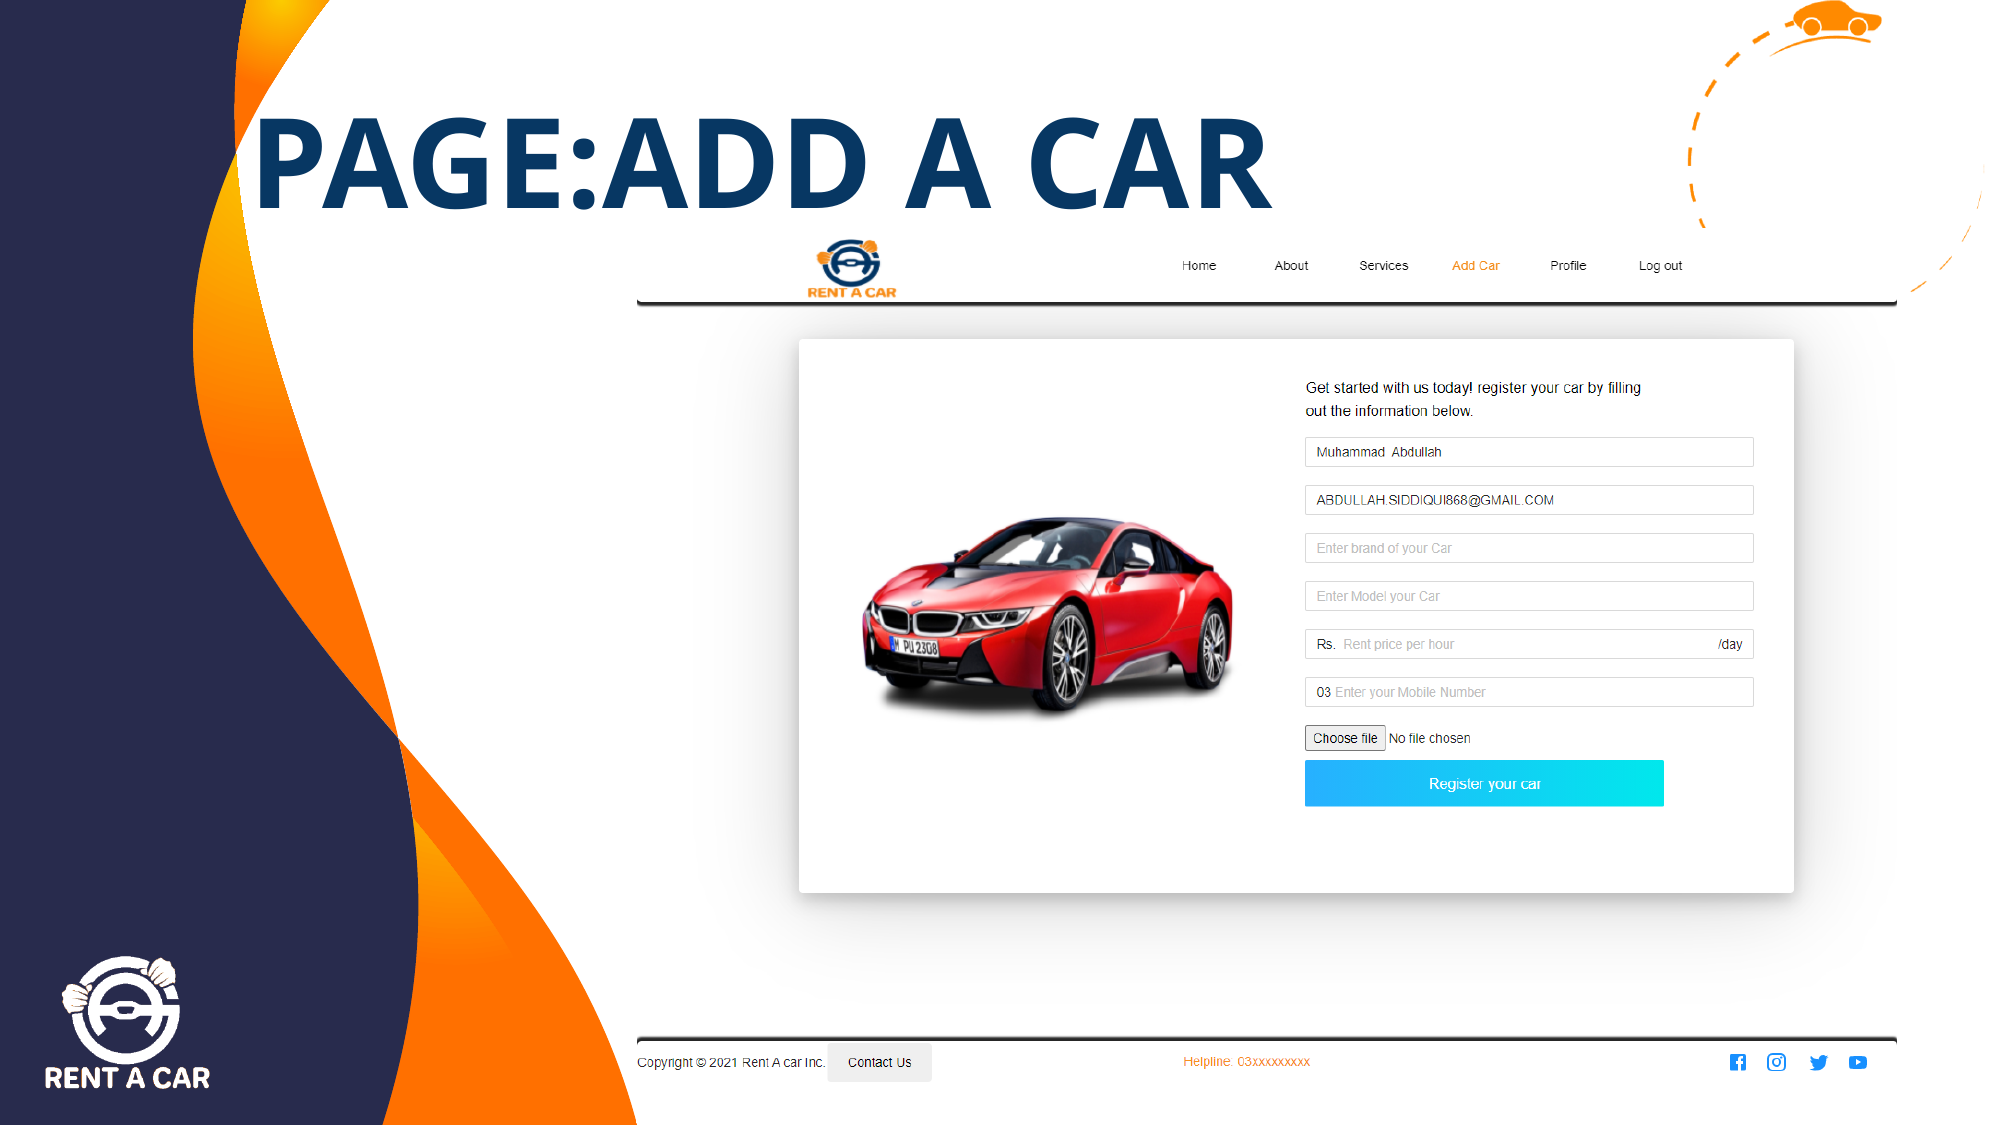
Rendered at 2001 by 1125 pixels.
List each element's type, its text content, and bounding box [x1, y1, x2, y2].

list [637, 228, 1897, 1083]
picture [0, 874, 302, 1125]
title PAGE:ADD A CAR [235, 59, 1511, 278]
picture [1672, 0, 2000, 328]
